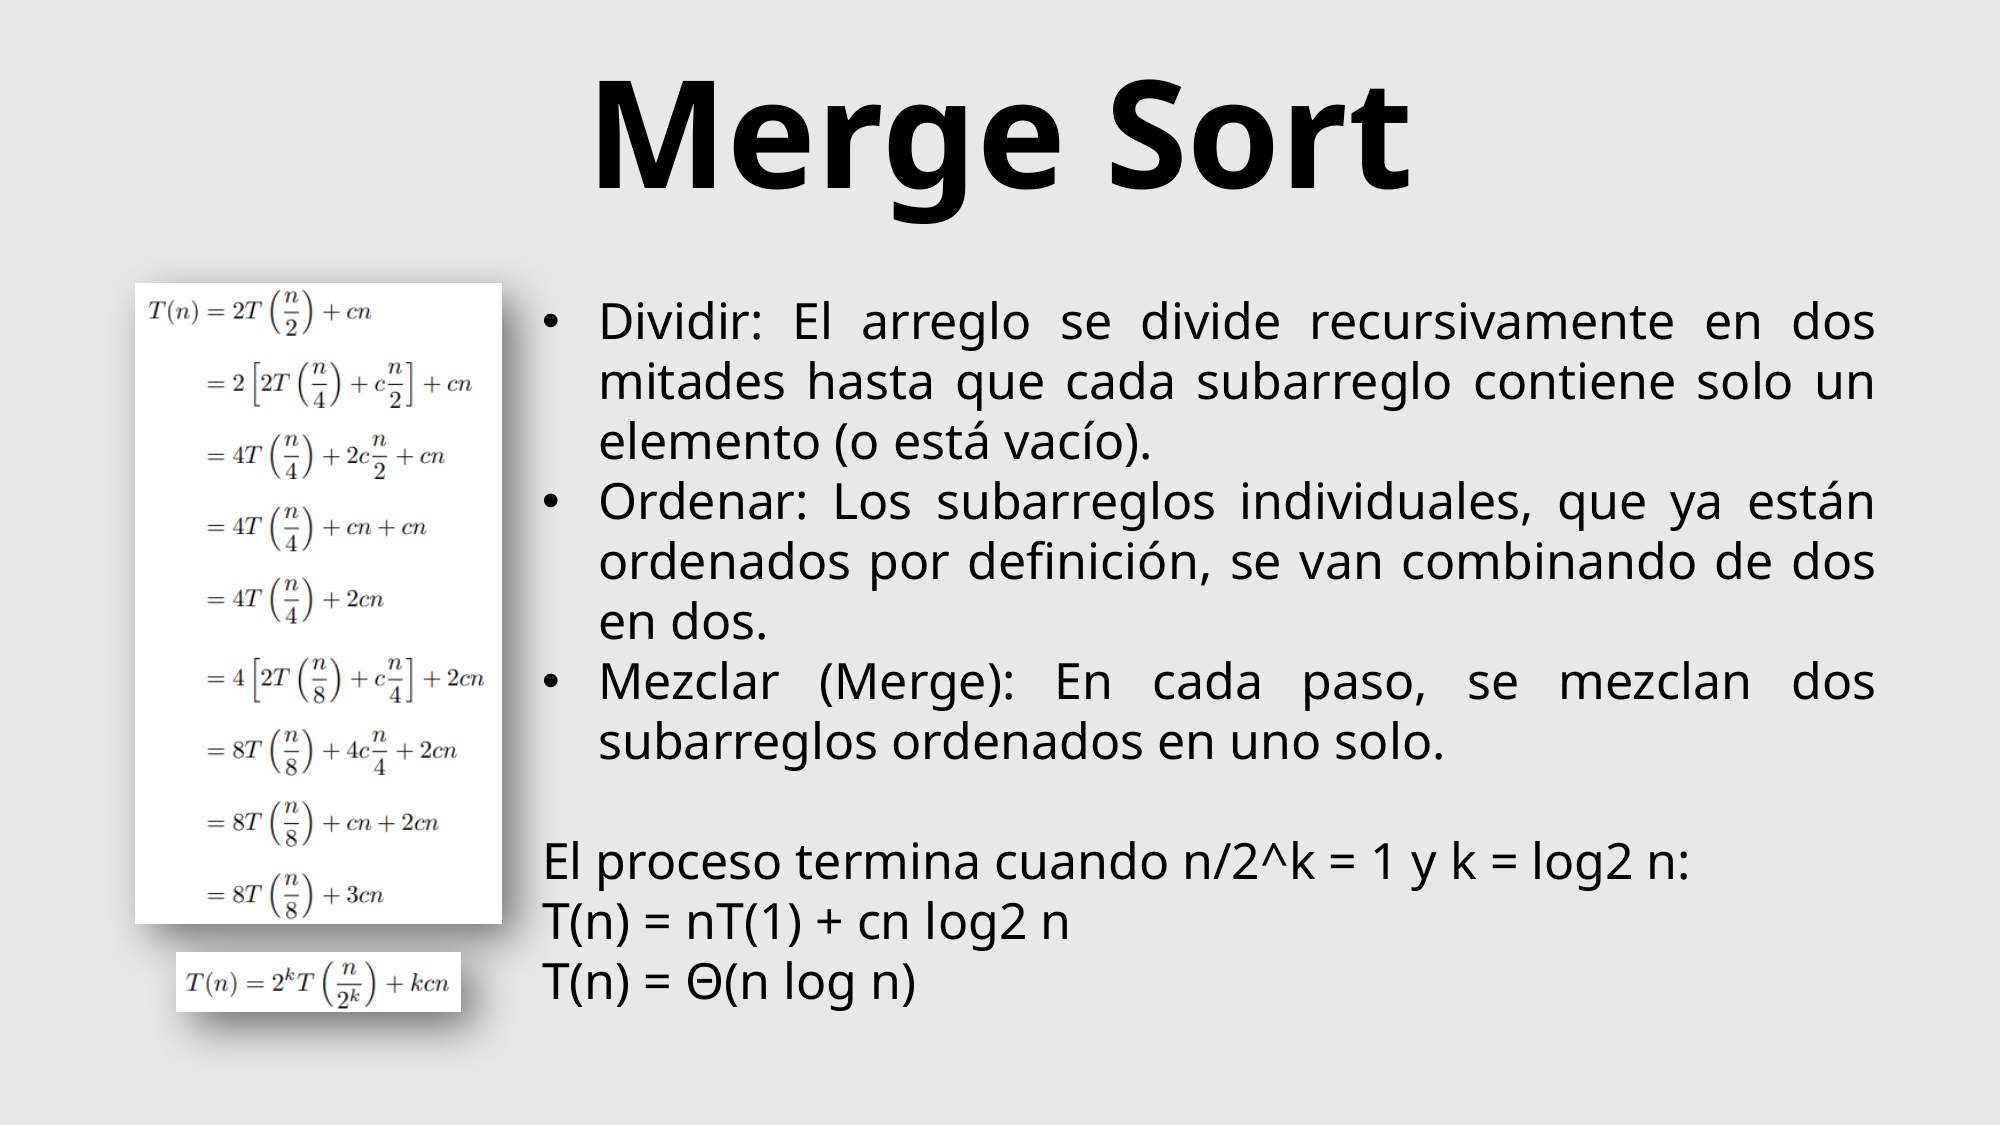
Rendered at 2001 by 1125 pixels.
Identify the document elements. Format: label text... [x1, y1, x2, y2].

text_box [0, 272, 2000, 1125]
picture [176, 951, 461, 1012]
text_box Merge Sort [0, 0, 2000, 272]
text_box Dividir: El arreglo se divide recursivamente en dos mitades hasta que cada subarreglo contiene solo un elemento (o está vacío). Ordenar: Los subarreglos individuales, que ya están ordenados por definición, se van combinando de dos en dos. Mezclar (Merge): En cada paso, se mezclan dos subarreglos ordenados en uno solo. El proceso termina cuando n/2^k = 1 y k = log2 n: T(n) = nT(1) + cn log2 n T(n) = Θ(n log n) [526, 253, 1893, 1106]
picture [134, 283, 503, 924]
